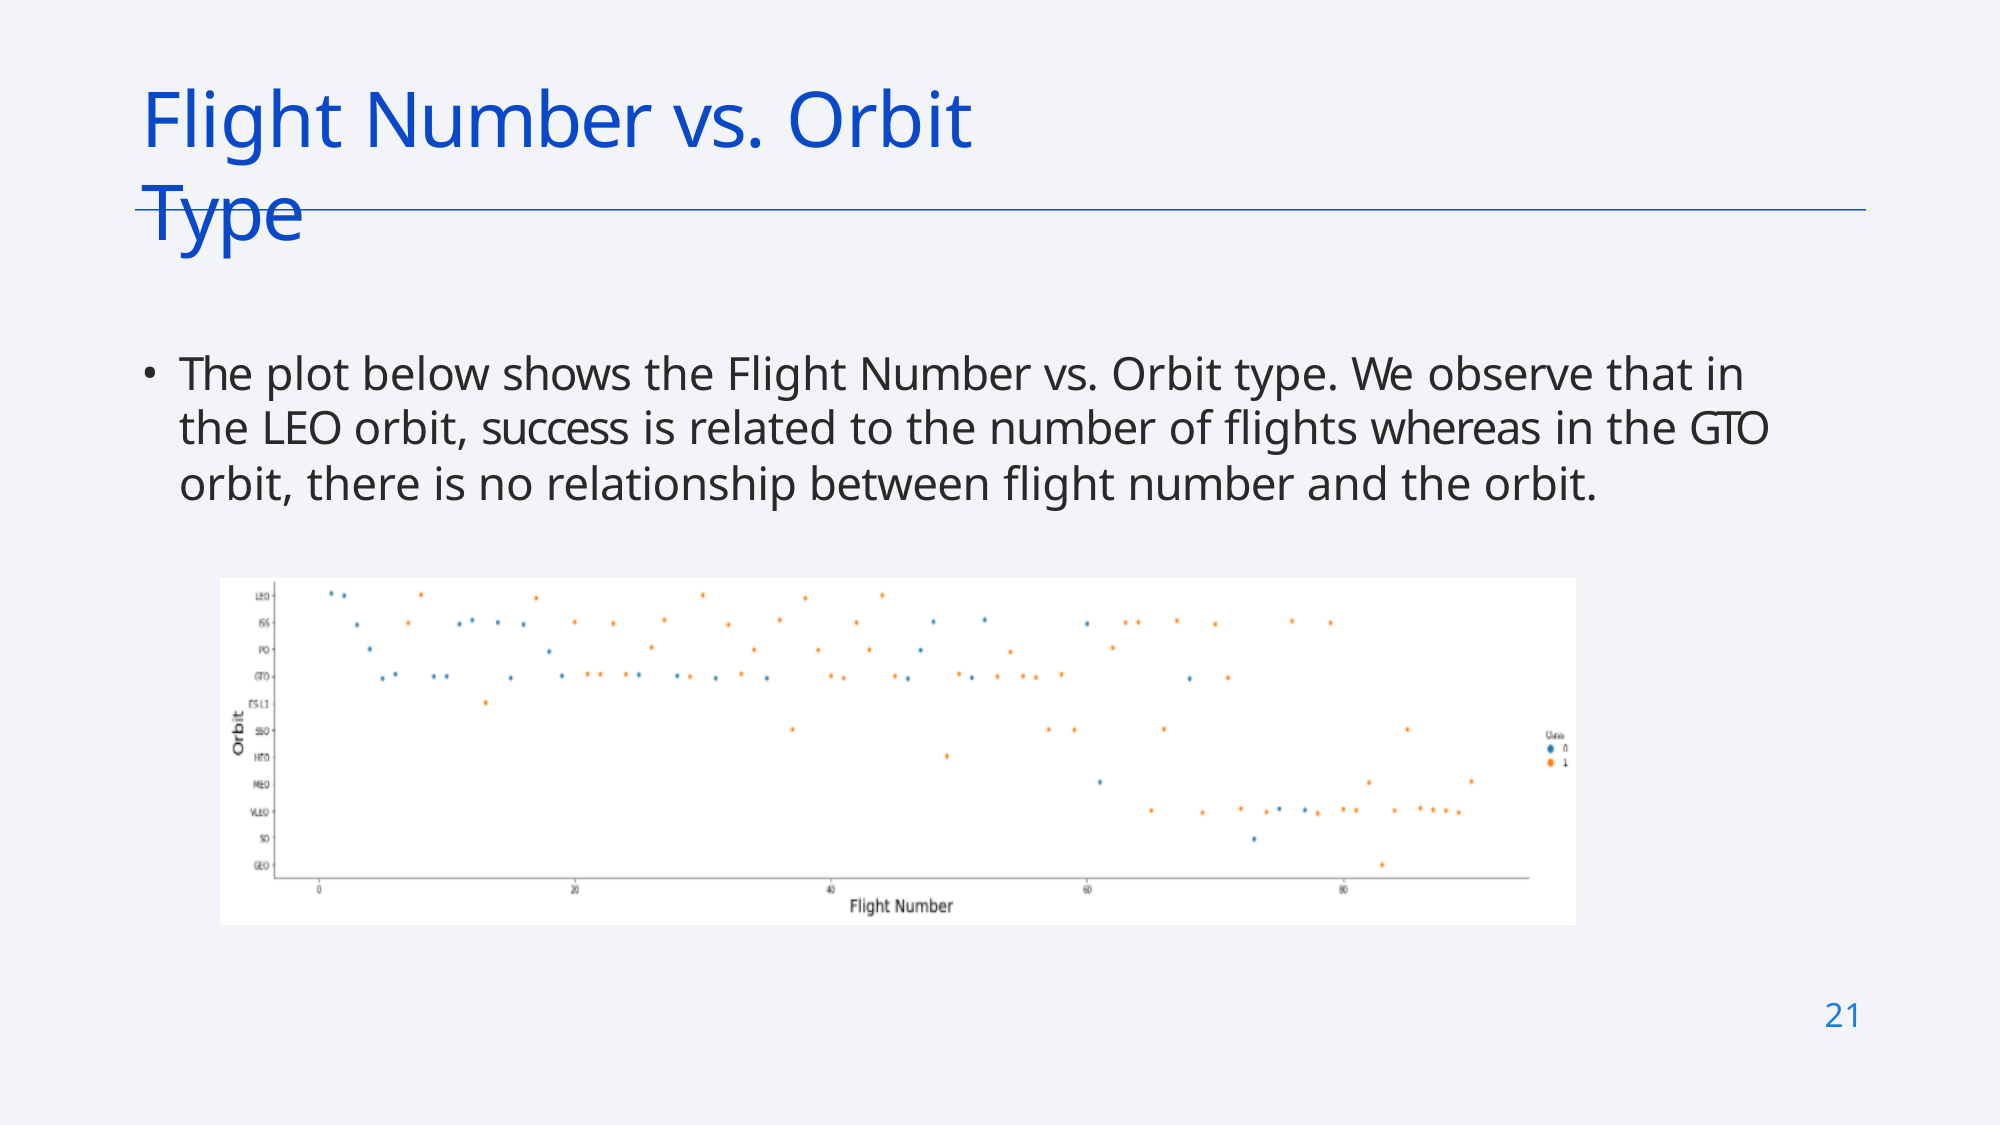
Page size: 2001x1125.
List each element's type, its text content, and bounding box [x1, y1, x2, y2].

text_box The plot below shows the Flight Number vs. Orbit type. We observe that in the LEO orbit, success is related to the number of flights whereas in the GTO orbit, there is no relationship between flight number and the orbit. [139, 342, 1815, 510]
picture [0, 0, 2000, 1125]
title Flight Number vs. Orbit Type [139, 68, 1094, 259]
slide_number 21 [1818, 1001, 1873, 1125]
